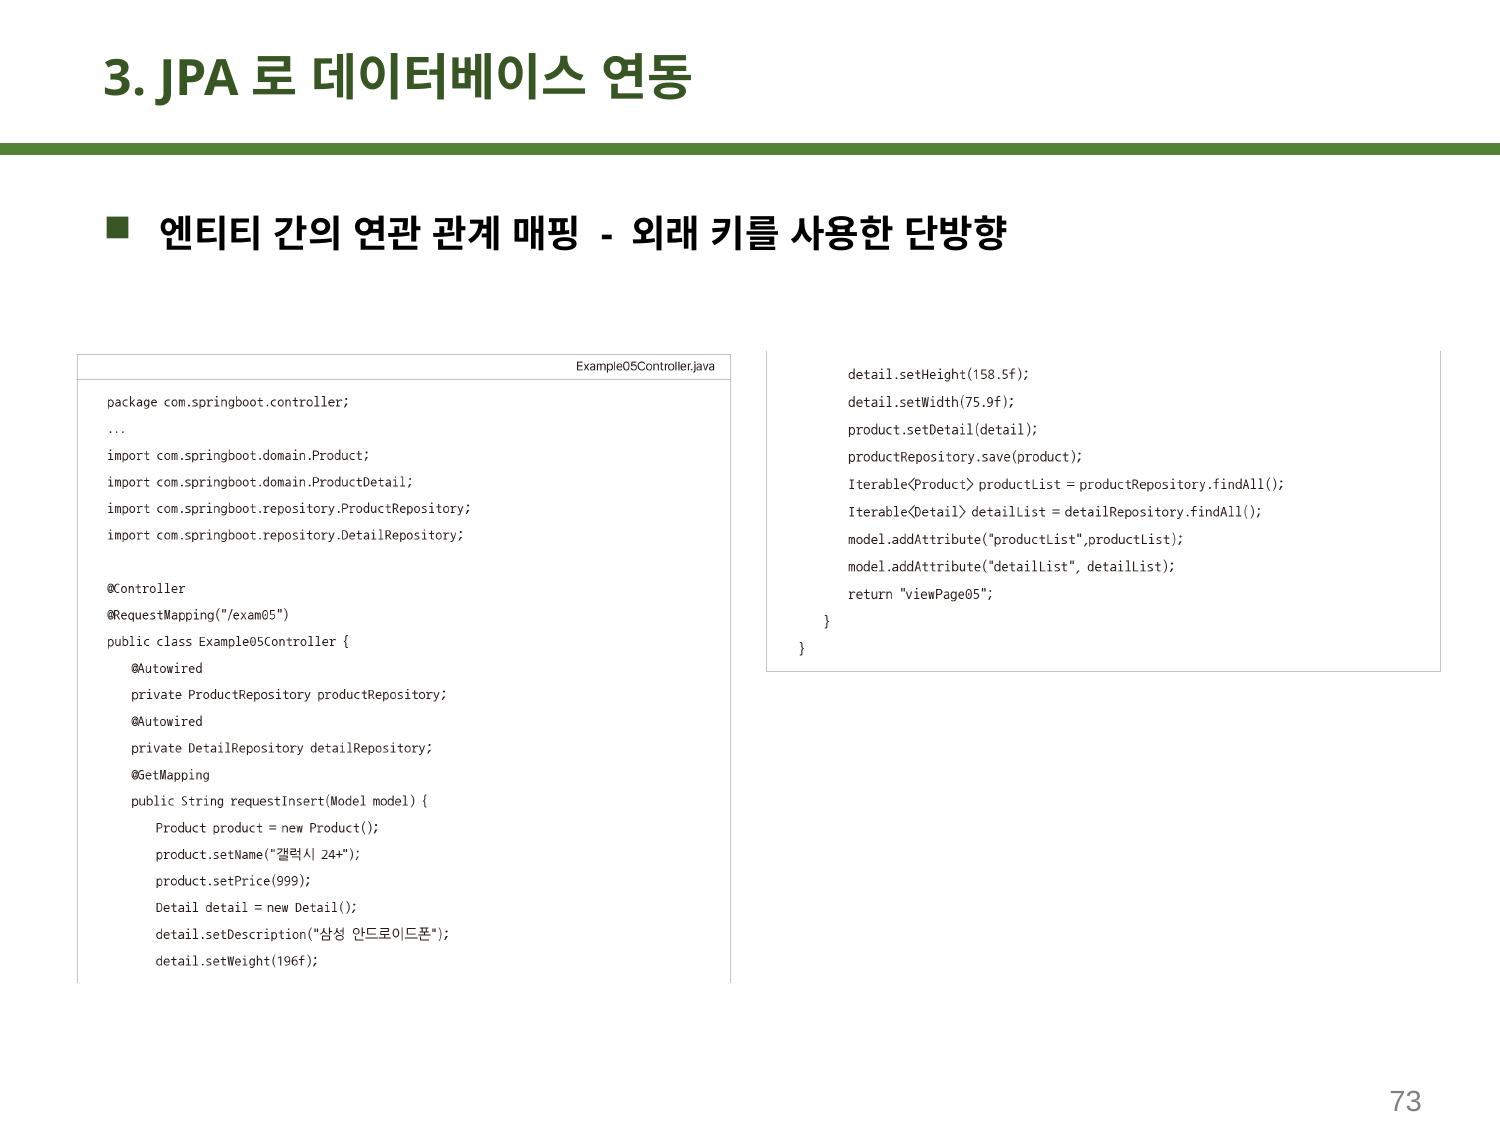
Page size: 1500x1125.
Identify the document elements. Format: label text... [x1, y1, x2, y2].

list 엔티티 간의 연관 관계 매핑 - 외래 키를 사용한 단방향 [88, 179, 1474, 1083]
title 3. JPA로 데이터베이스 연동 [88, 30, 1436, 121]
picture [71, 347, 736, 987]
picture [763, 347, 1444, 676]
